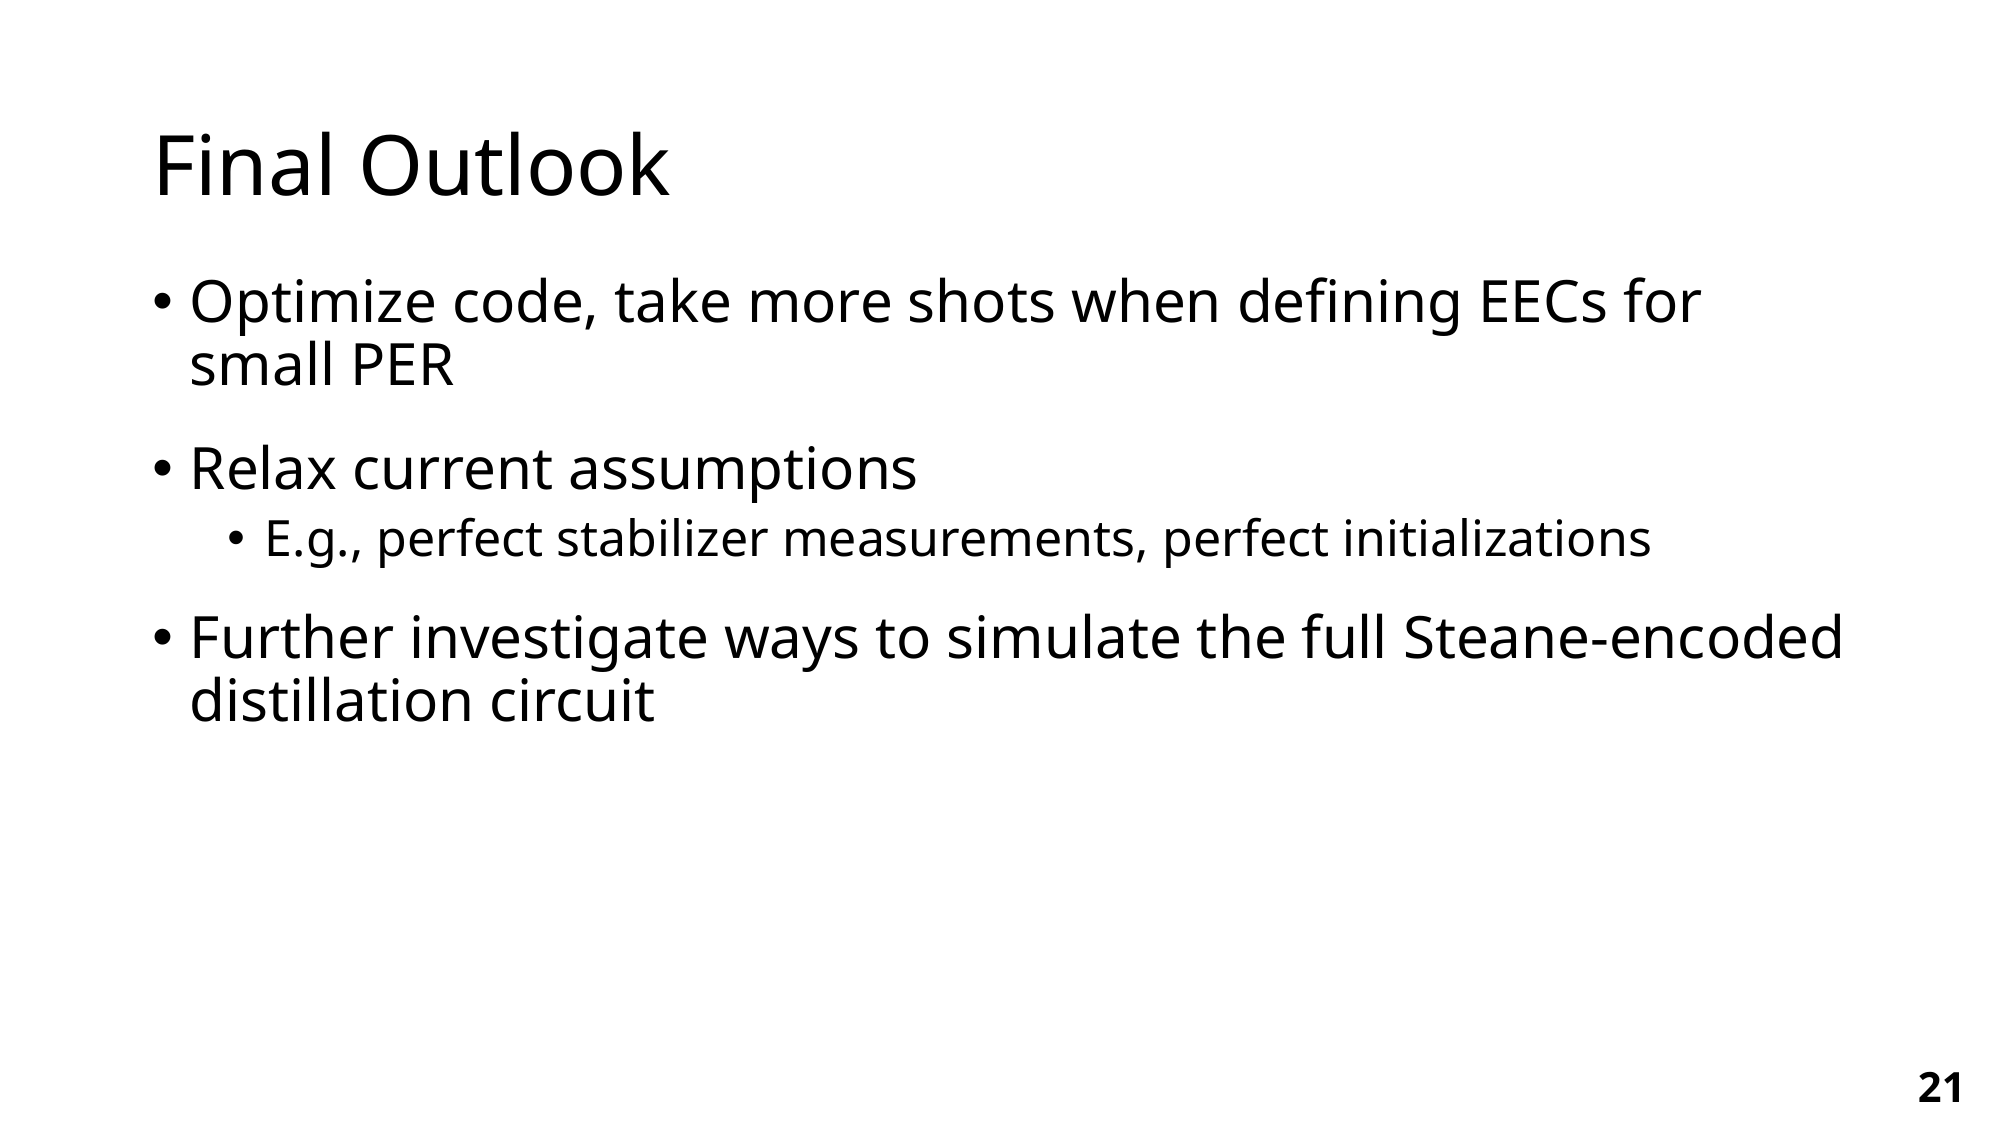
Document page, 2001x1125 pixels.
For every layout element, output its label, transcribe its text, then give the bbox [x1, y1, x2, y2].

list Optimize code, take more shots when defining EECs for small PER Relax current assumptions E.g., perfect stabilizer measurements, perfect initializations Further investigate ways to simulate the full Steane-encoded distillation circuit [137, 264, 1863, 979]
title Final Outlook [137, 59, 1863, 264]
text_box 21 [1903, 1053, 1982, 1118]
